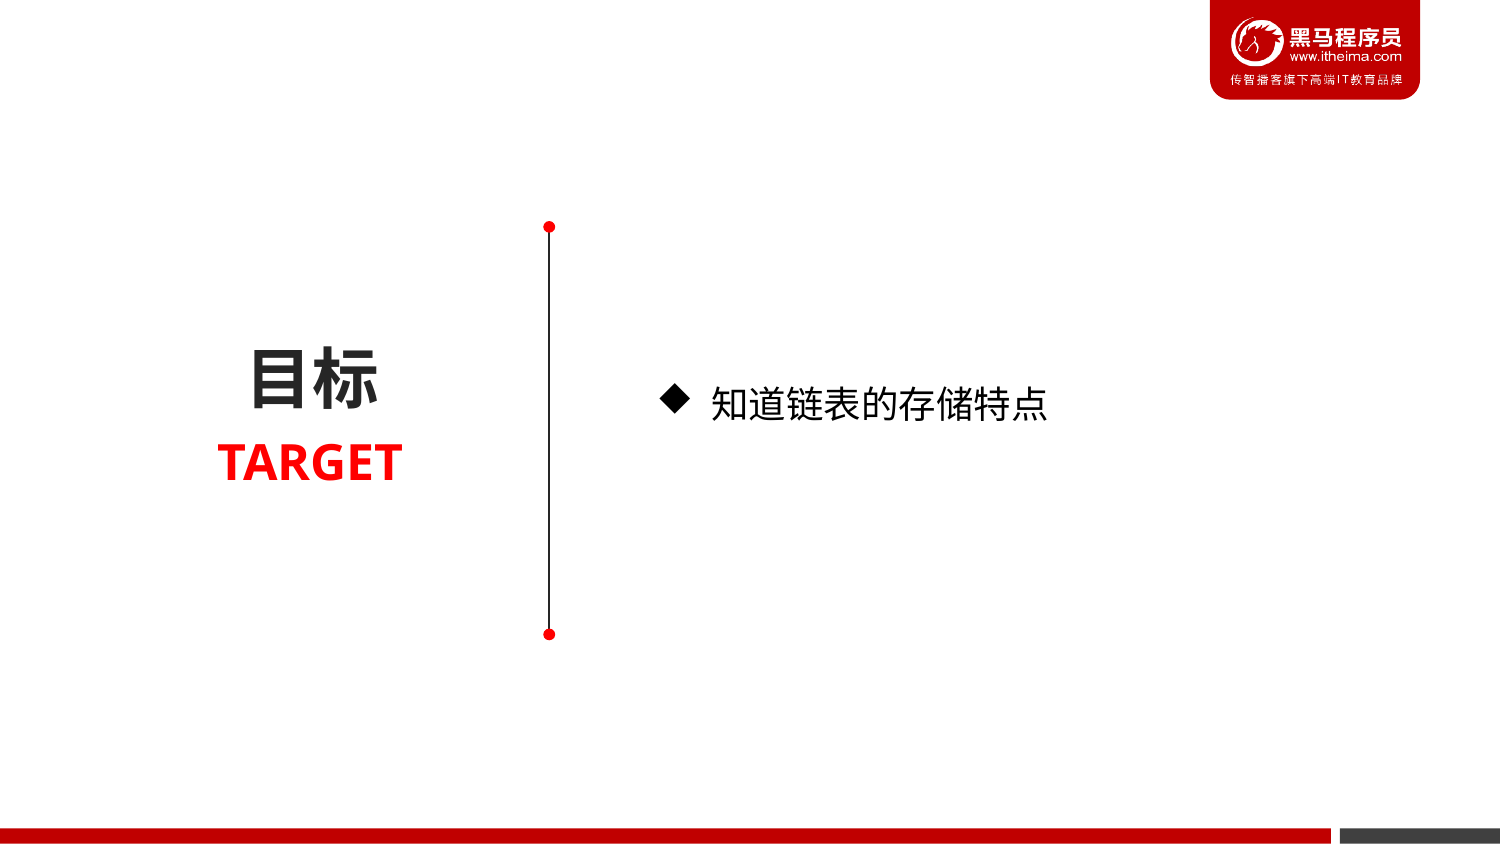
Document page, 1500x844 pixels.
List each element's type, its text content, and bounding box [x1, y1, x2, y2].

picture [1212, 8, 1421, 94]
text_box TARGET [206, 422, 544, 507]
text_box [541, 219, 558, 234]
text_box 知道链表的存储特点 [641, 328, 1064, 434]
text_box 目标 [171, 315, 454, 449]
text_box [541, 628, 558, 643]
